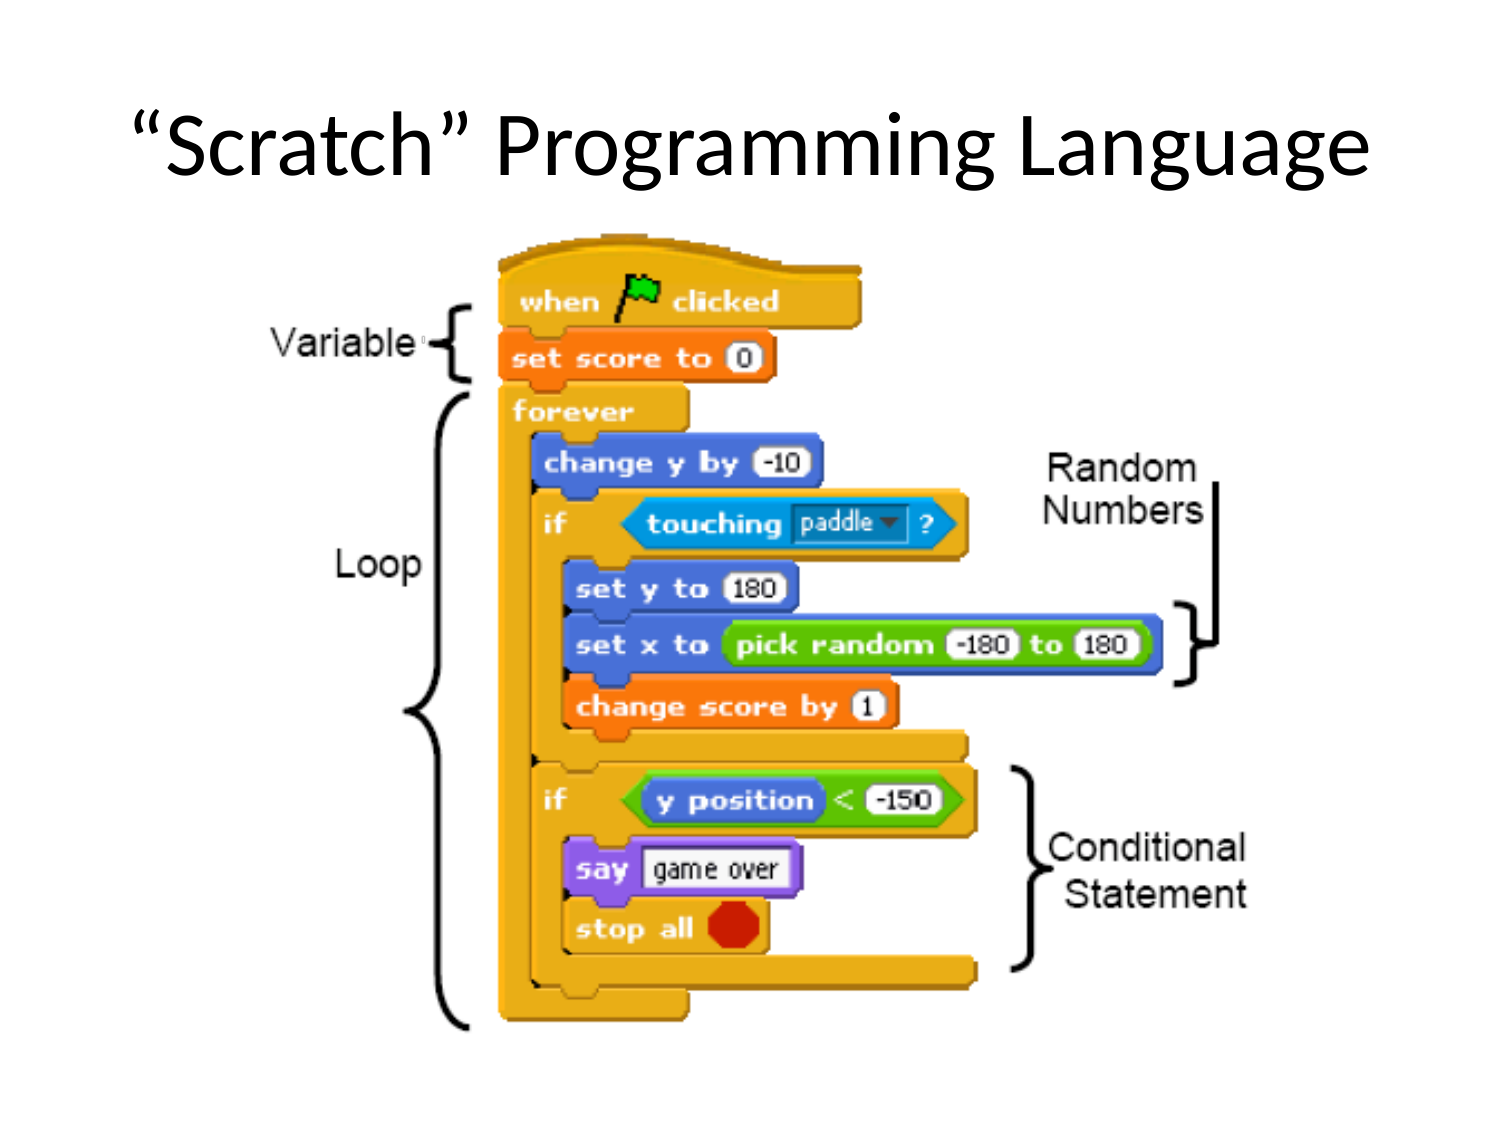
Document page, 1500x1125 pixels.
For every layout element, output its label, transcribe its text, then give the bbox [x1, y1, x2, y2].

title “Scratch” Programming Language [75, 45, 1425, 233]
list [259, 212, 1262, 1038]
